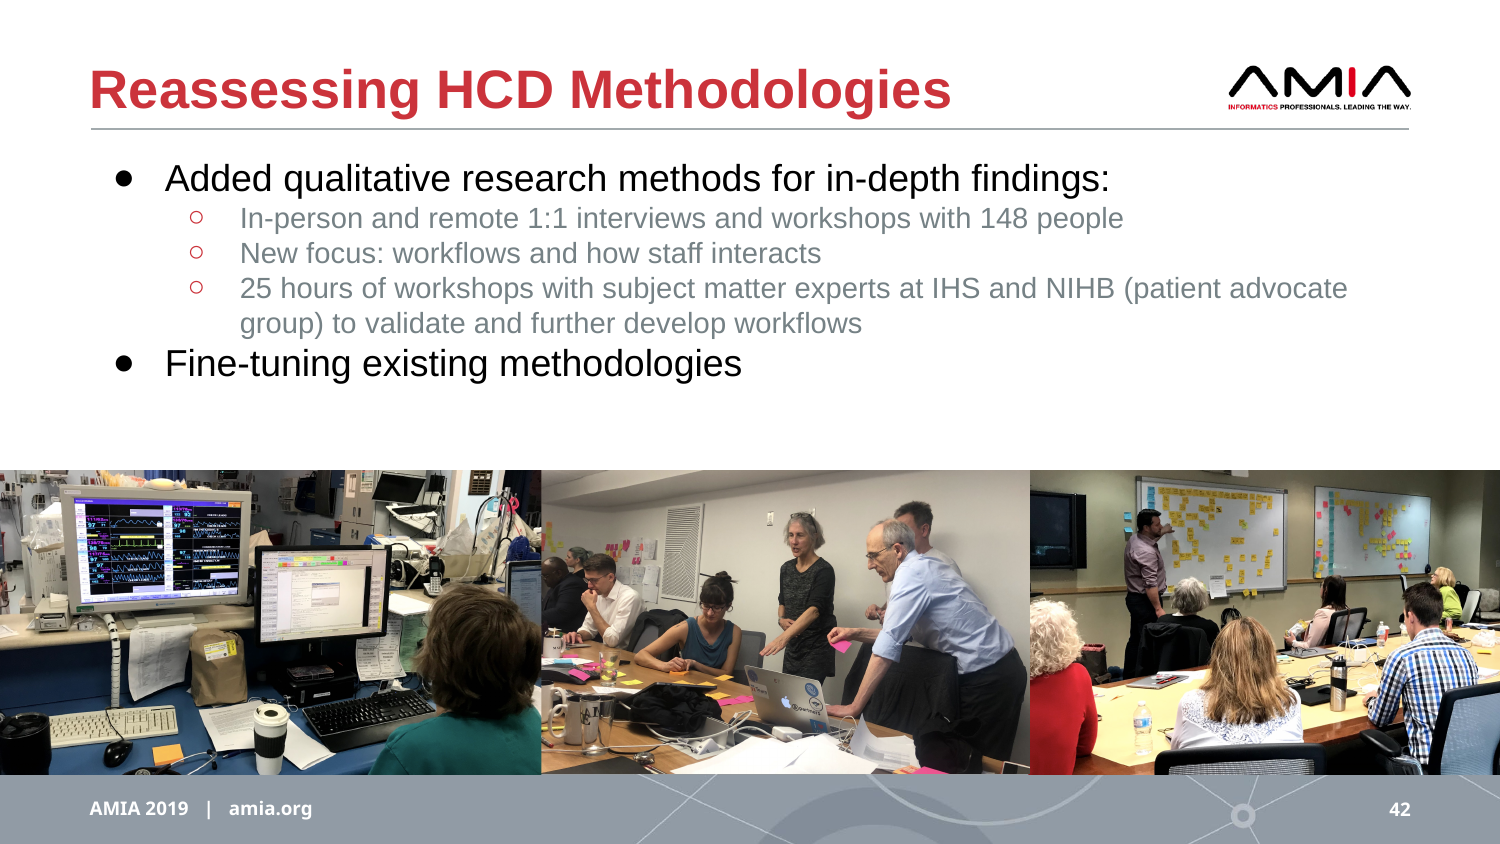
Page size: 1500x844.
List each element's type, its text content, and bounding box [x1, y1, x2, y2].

list Added qualitative research methods for in-depth findings: In-person and remote 1:1 interviews and workshops with 148 people New focus: workflows and how staff interacts 25 hours of workshops with subject matter experts at IHS and NIHB (patient advocate group) to validate and further develop workflows Fine-tuning existing methodologies [89, 154, 1412, 415]
picture [0, 0, 1500, 844]
footer AMIA 2019 | amia.org [89, 798, 915, 816]
slide_number 42 [1098, 798, 1411, 822]
title Reassessing HCD Methodologies [89, 63, 1203, 119]
